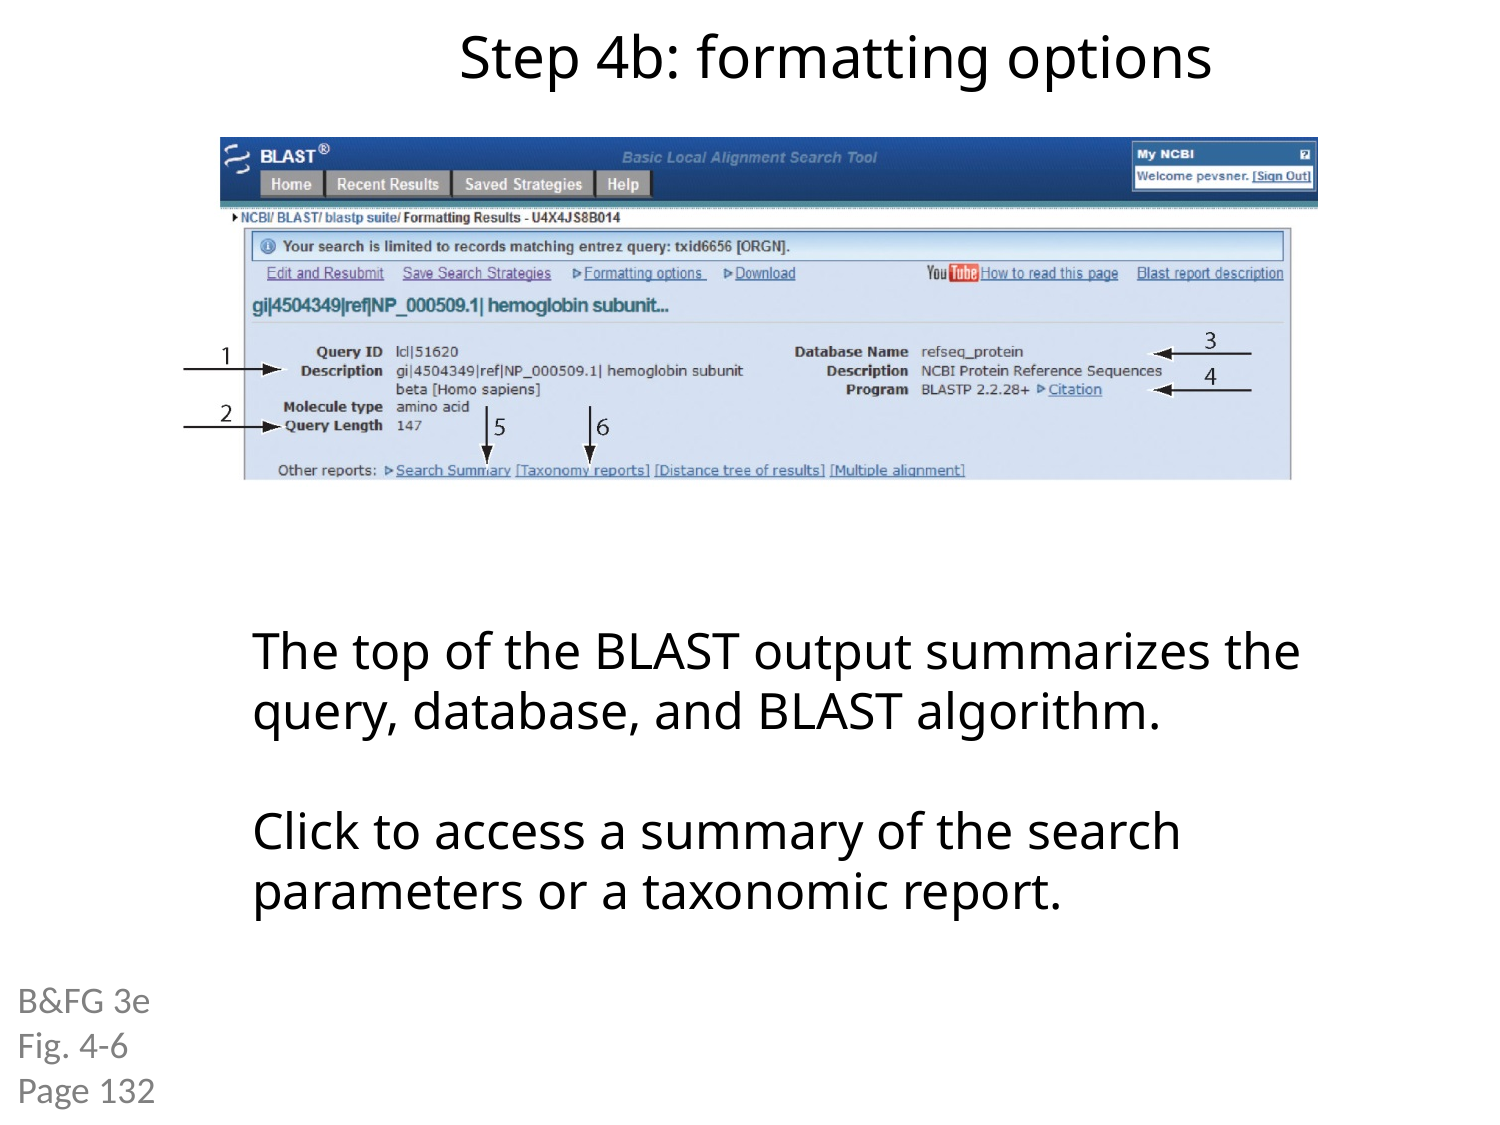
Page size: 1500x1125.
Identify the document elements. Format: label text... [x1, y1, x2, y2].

text_box Step 4b: formatting options [187, 12, 1486, 98]
text_box B&FG 3e Fig. 4-6 Page 132 [2, 968, 171, 1119]
text_box The top of the BLAST output summarizes the query, database, and BLAST algorithm. Click to access a summary of the search parameters or a taxonomic report. [237, 612, 1413, 928]
picture [181, 137, 1318, 487]
